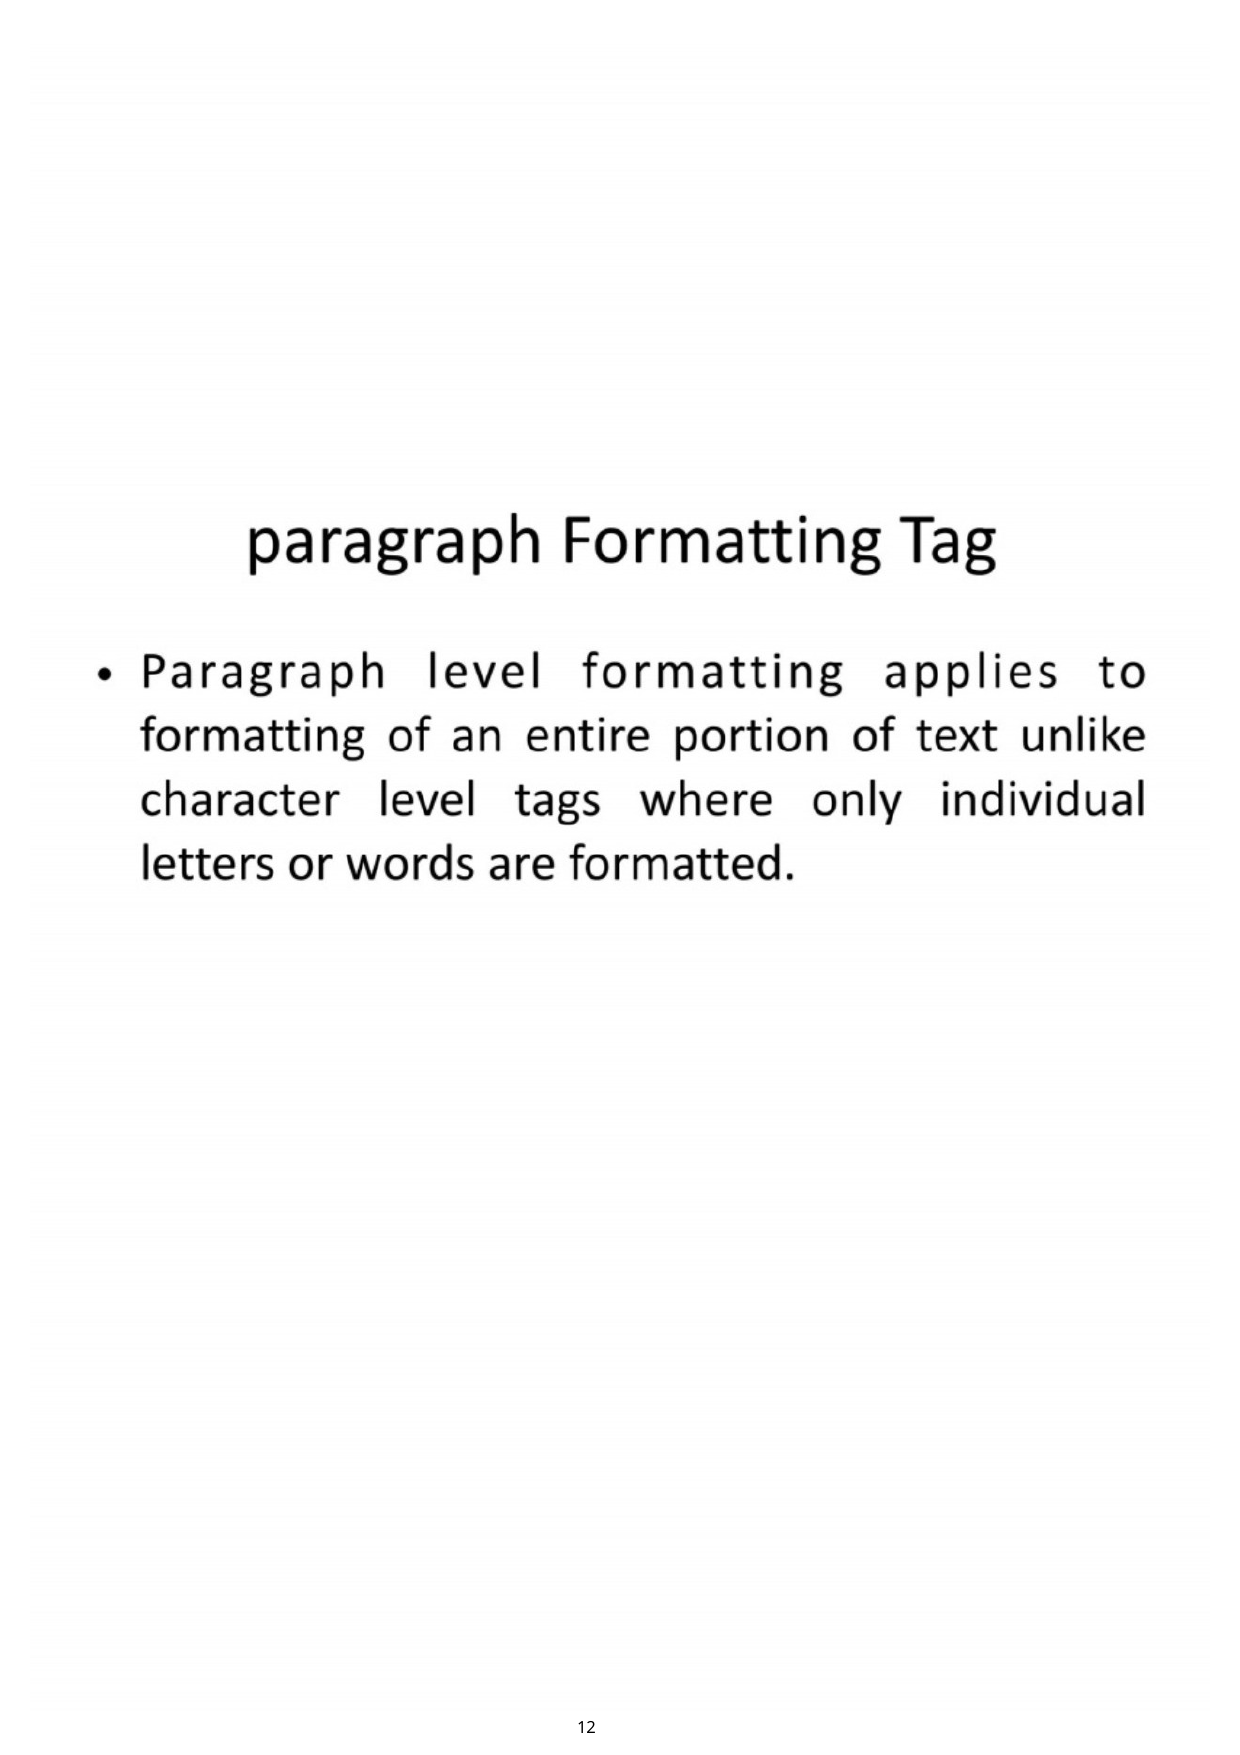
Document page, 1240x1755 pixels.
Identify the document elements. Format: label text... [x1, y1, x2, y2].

picture [30, 44, 1210, 1711]
slide_number 12 [570, 1718, 605, 1755]
